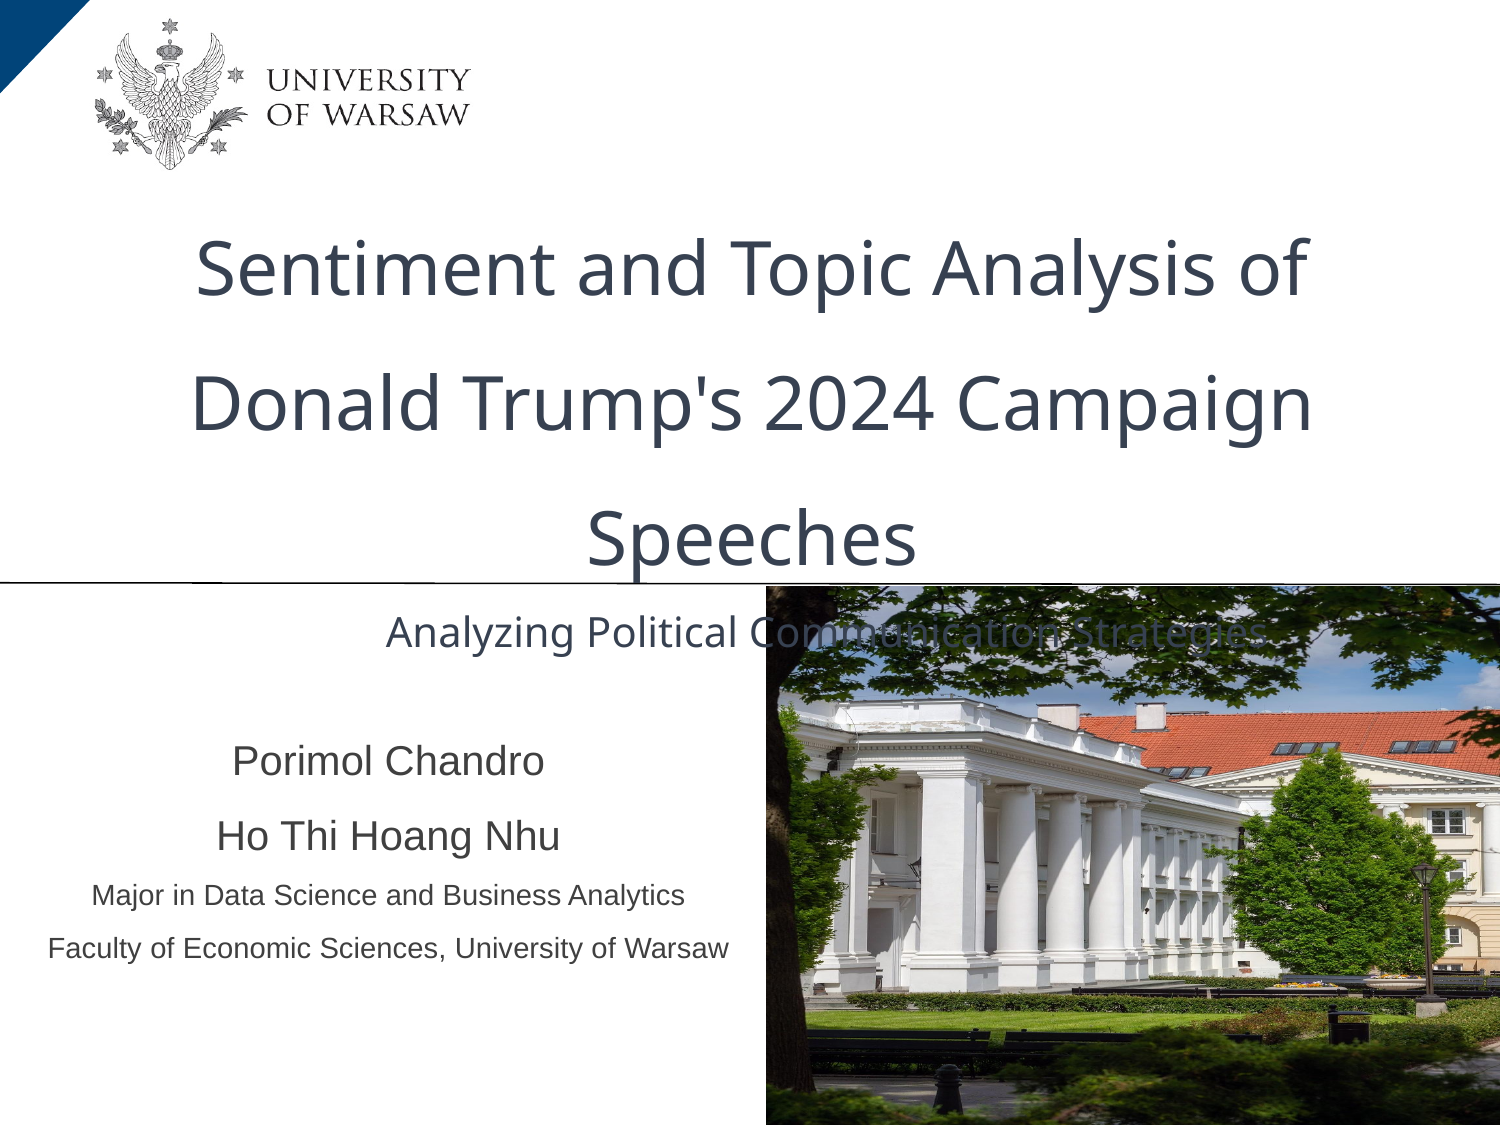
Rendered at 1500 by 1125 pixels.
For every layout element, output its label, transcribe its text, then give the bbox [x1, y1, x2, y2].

text_box Porimol Chandro Ho Thi Hoang Nhu Major in Data Science and Business Analytics Faculty of Economic Sciences, University of Warsaw [0, 701, 761, 929]
picture [89, 15, 474, 176]
text_box Sentiment and Topic Analysis of Donald Trump's 2024 Campaign Speeches Analyzing Political Communication Strategies [113, 594, 761, 664]
text_box Sentiment and Topic Analysis of Donald Trump's 2024 Campaign Speeches Analyzing Political Communication Strategies [113, 168, 1391, 581]
text_box [0, 0, 90, 94]
picture [766, 585, 1500, 1125]
